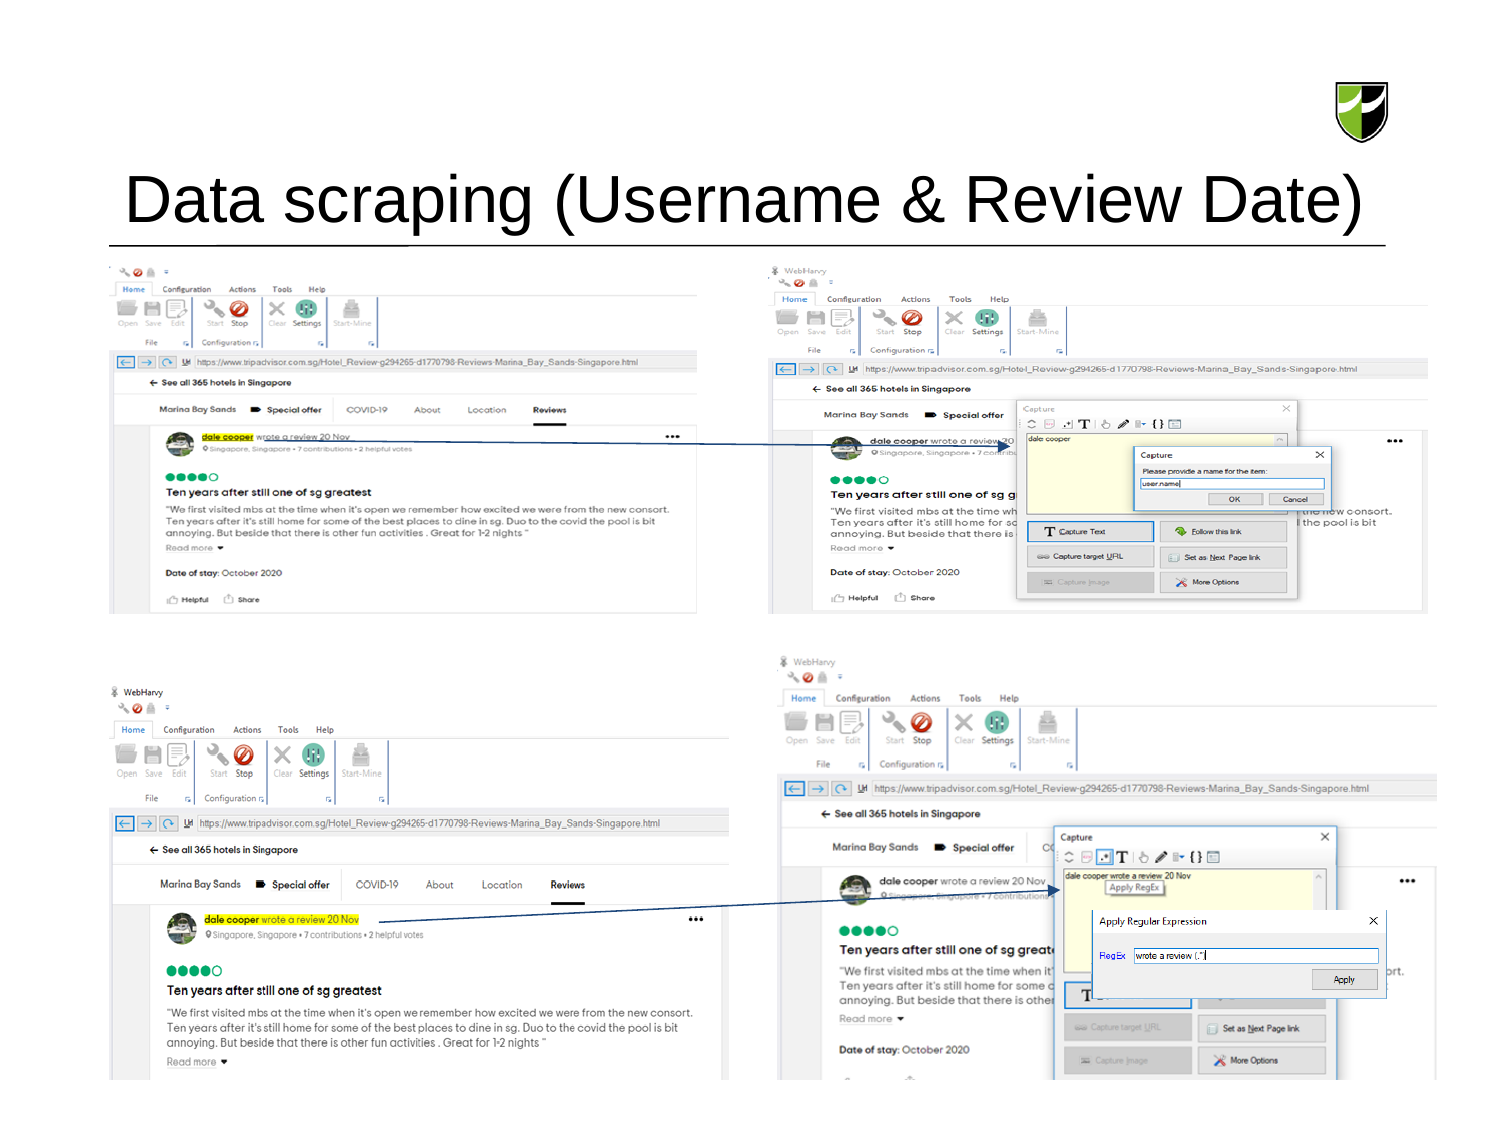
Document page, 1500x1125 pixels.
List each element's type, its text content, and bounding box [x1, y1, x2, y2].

picture [767, 264, 1428, 614]
picture [108, 684, 729, 1081]
picture [777, 655, 1438, 1081]
title Data scraping (Username & Review Date) [109, 146, 1386, 246]
picture [1335, 75, 1393, 143]
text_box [264, 440, 1011, 447]
picture [108, 264, 697, 614]
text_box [378, 889, 1061, 923]
